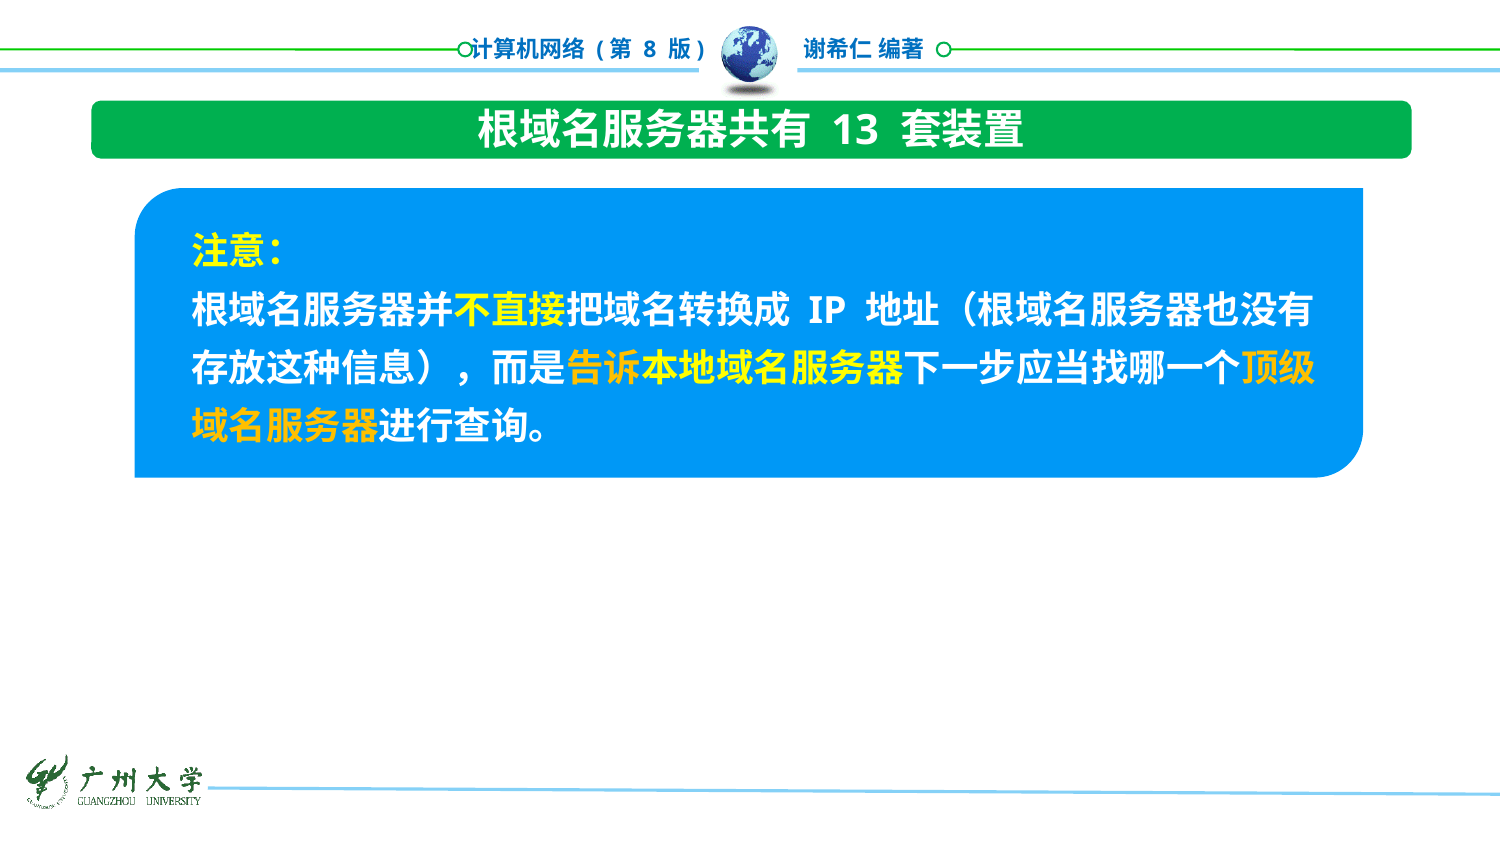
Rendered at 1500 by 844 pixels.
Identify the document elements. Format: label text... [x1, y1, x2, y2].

text_box [1040, 100, 1412, 159]
picture [719, 24, 779, 95]
text_box [91, 100, 462, 159]
text_box 根域名服务器共有 13 套装置 [462, 95, 1040, 160]
picture [26, 754, 202, 809]
text_box [132, 185, 1366, 480]
text_box 注意： 根域名服务器并不直接把域名转换成 IP 地址（根域名服务器也没有存放这种信息），而是告诉本地域名服务器下一步应当找哪一个顶级域名服务器进行查询。 [176, 206, 1334, 455]
